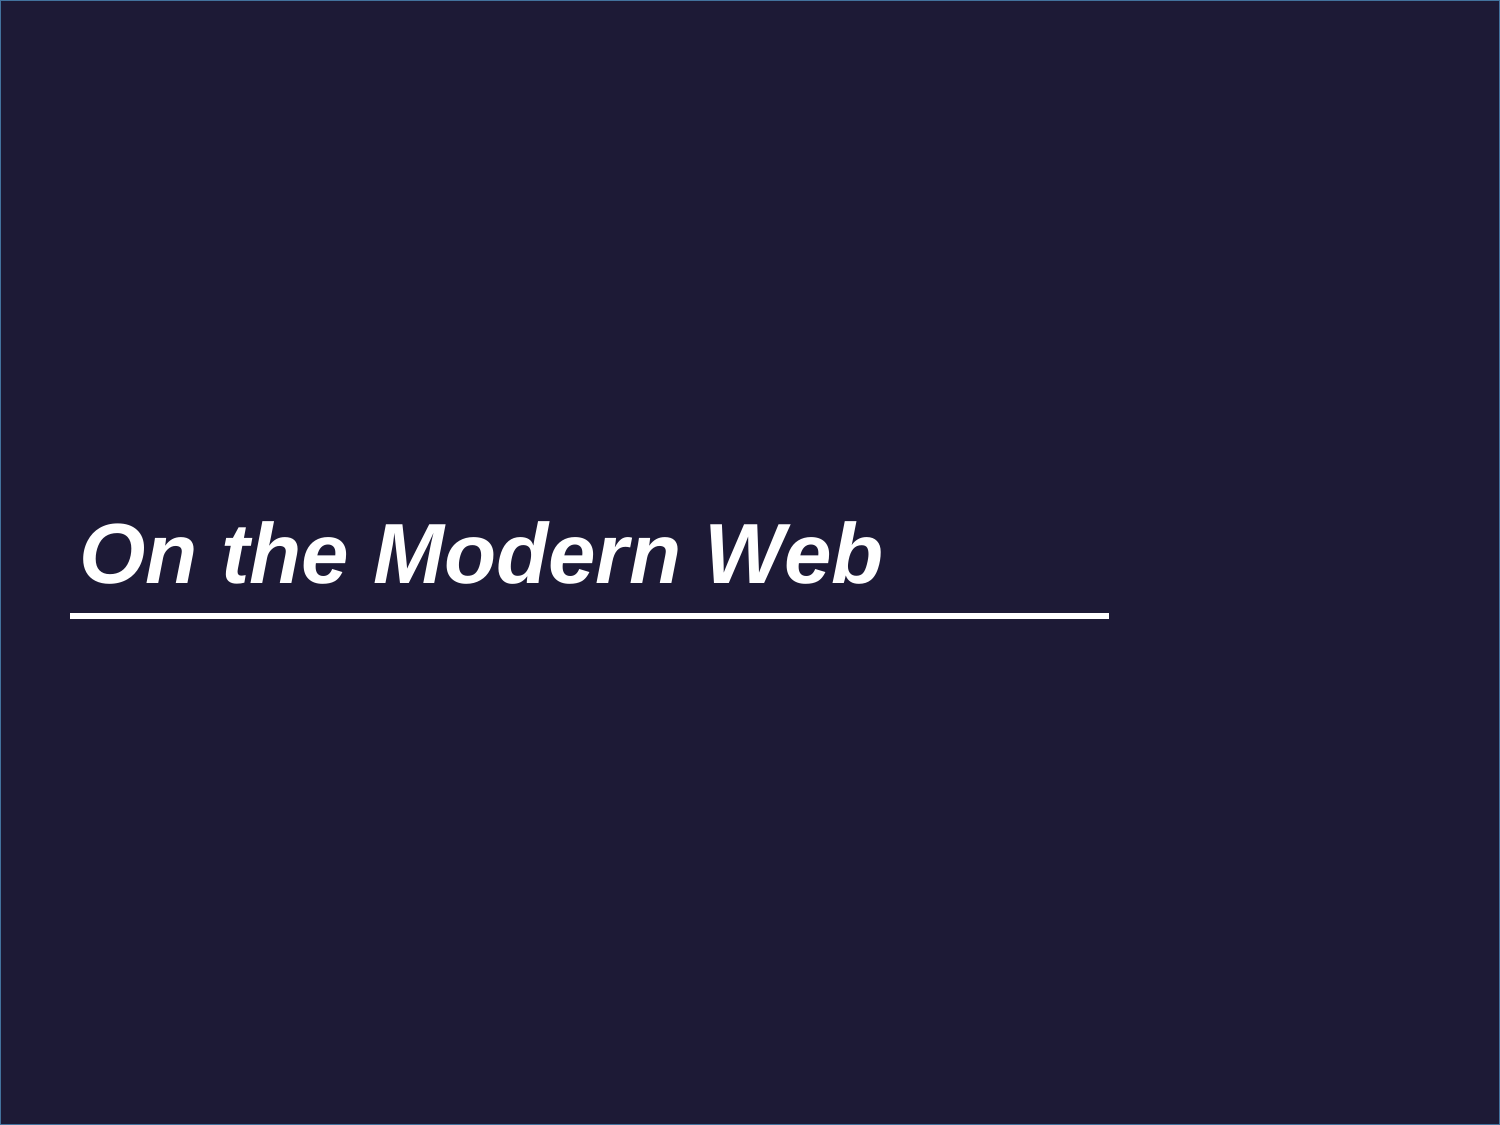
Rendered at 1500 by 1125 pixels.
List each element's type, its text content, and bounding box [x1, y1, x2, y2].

title On the Modern Web [64, 484, 1415, 628]
